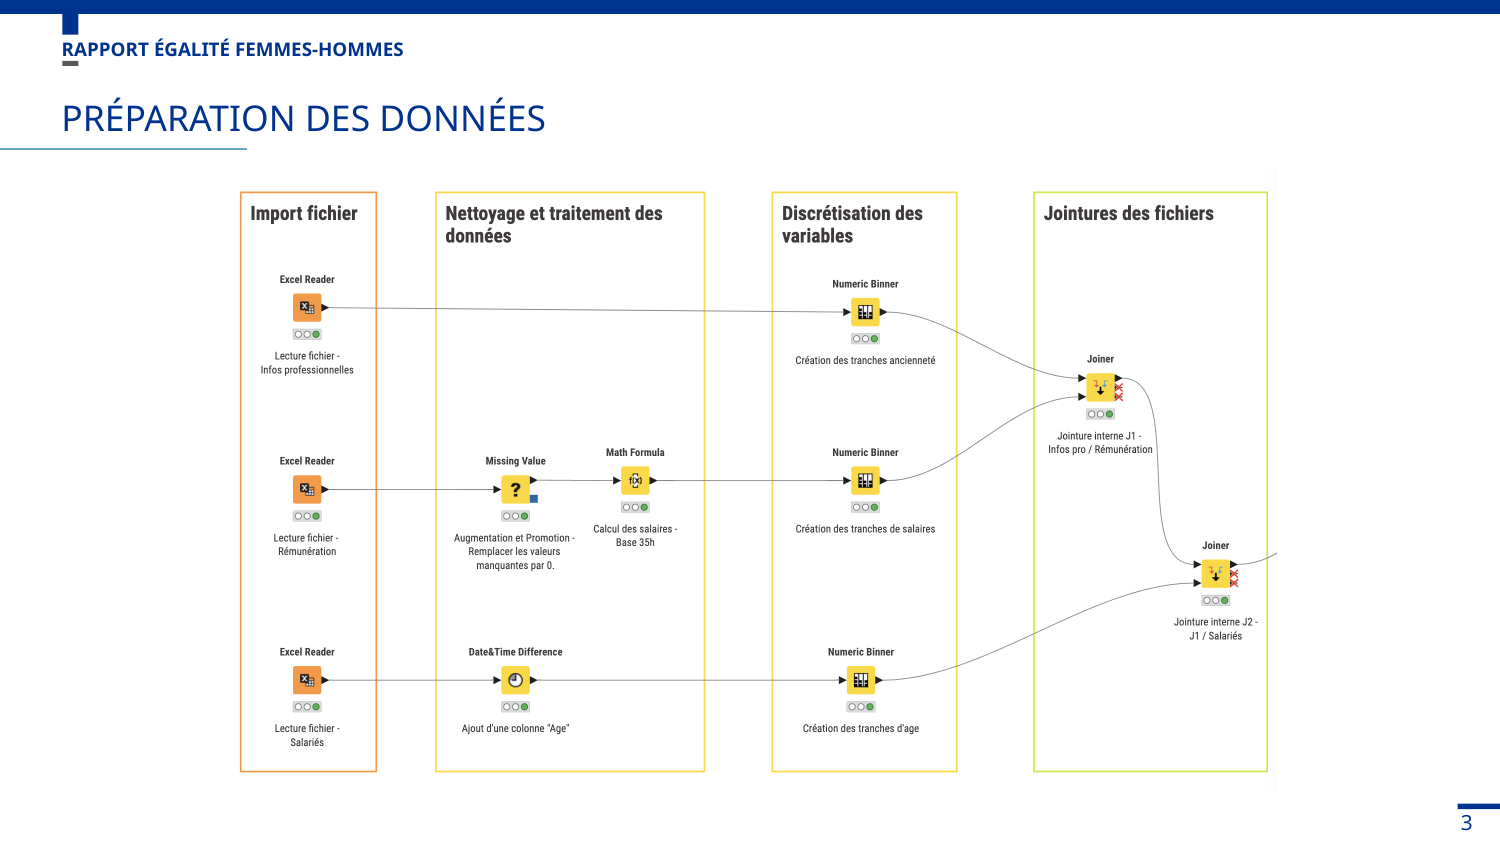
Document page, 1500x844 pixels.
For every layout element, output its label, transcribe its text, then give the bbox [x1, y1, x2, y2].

text_box PRÉPARATION DES DONNÉES [49, 89, 1191, 150]
text_box RAPPORT ÉGALITÉ FEMMES-HOMMES [49, 31, 673, 70]
picture [222, 169, 1278, 792]
